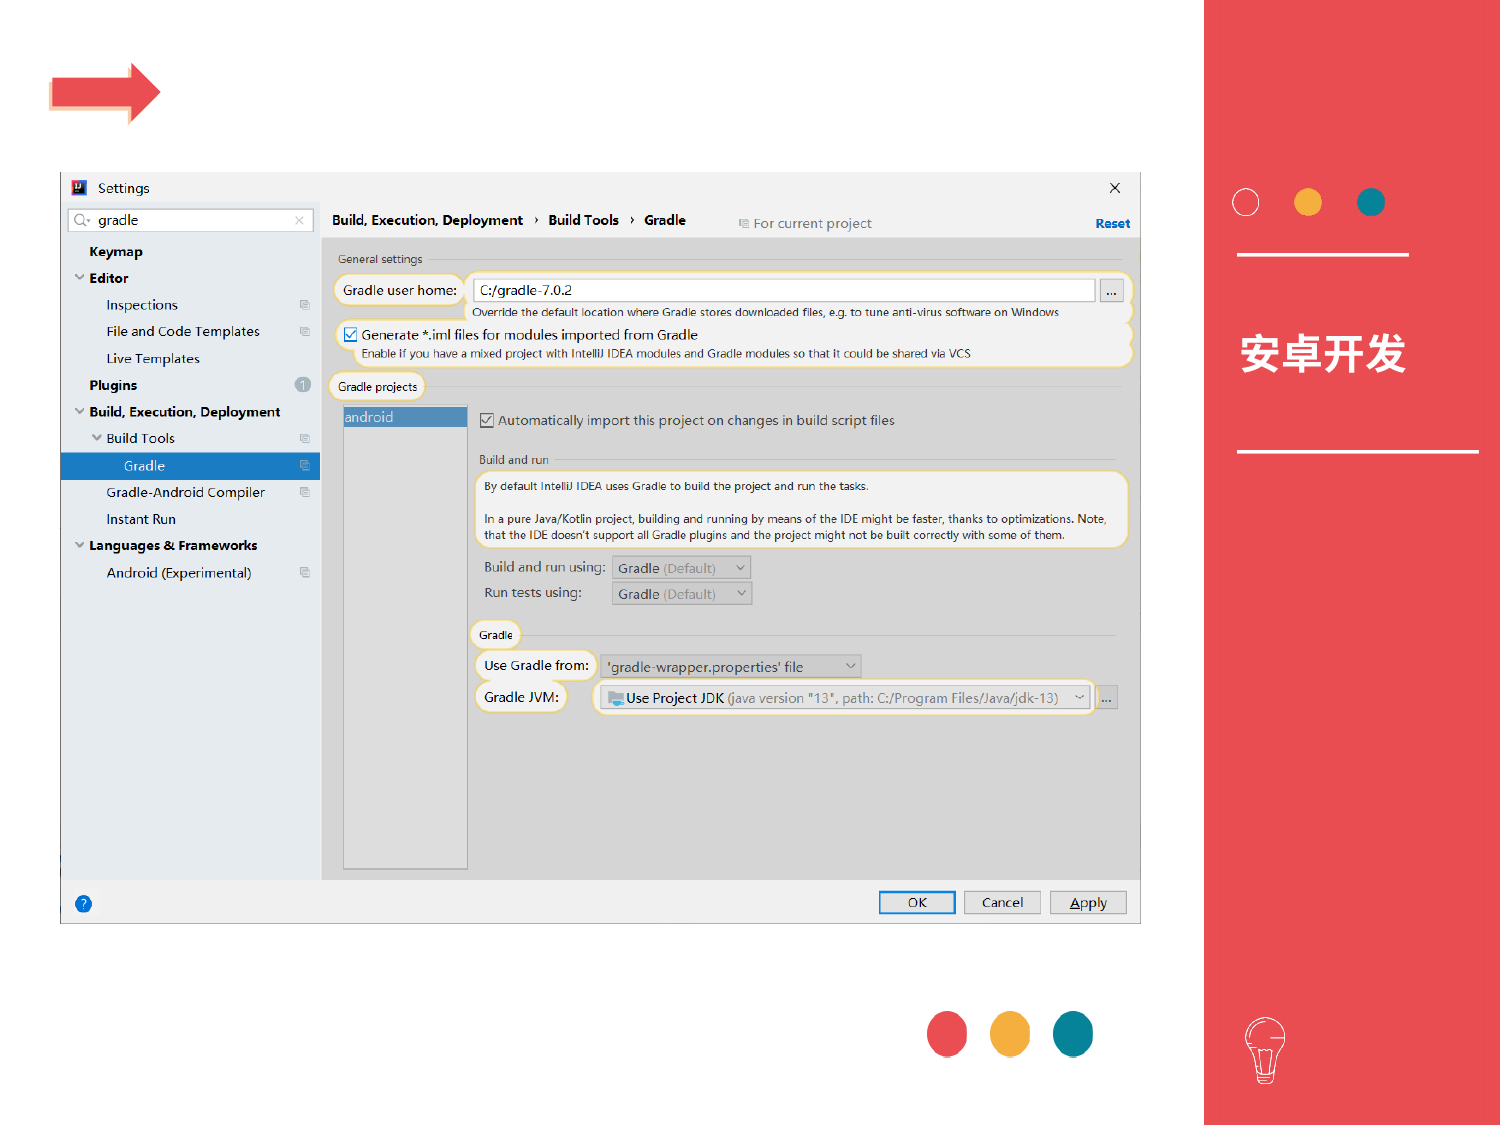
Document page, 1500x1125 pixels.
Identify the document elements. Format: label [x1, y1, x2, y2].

picture [990, 1011, 1030, 1058]
picture [927, 1011, 967, 1058]
picture [1204, 0, 1500, 1125]
text_box [49, 65, 160, 123]
picture [60, 172, 1141, 924]
picture [1053, 1011, 1093, 1058]
